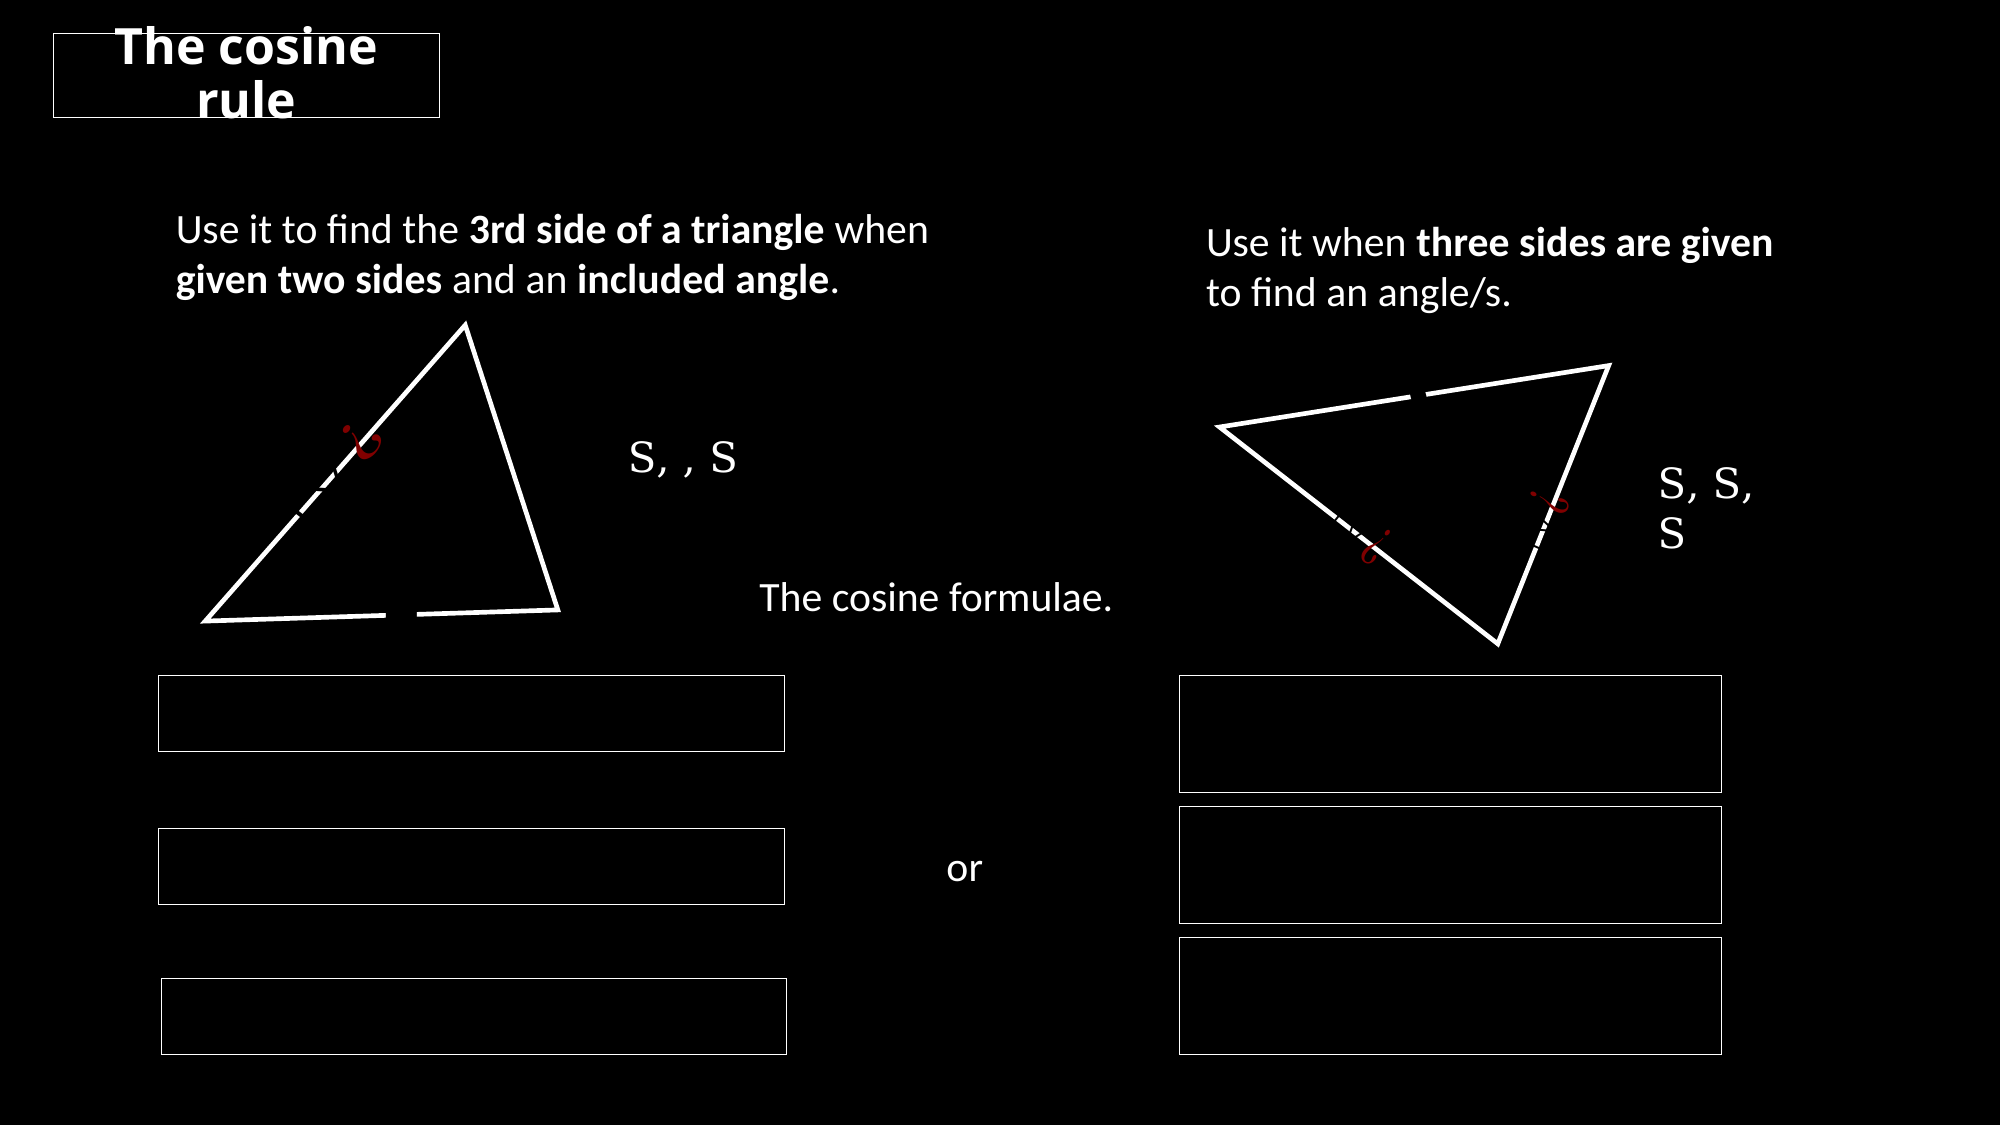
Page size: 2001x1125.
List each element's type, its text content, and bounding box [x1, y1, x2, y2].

text_box [202, 323, 560, 623]
text_box [1217, 364, 1611, 646]
text_box or [931, 832, 1000, 897]
text_box The cosine rule [53, 33, 440, 118]
text_box S, S, S [1643, 449, 1772, 564]
text_box The cosine formulae. [744, 562, 1156, 628]
text_box Use it when three sides are given to find an angle/s. [1191, 207, 1804, 323]
text_box Use it to find the 3rd side of a triangle when given two sides and an included angle. [161, 194, 964, 310]
